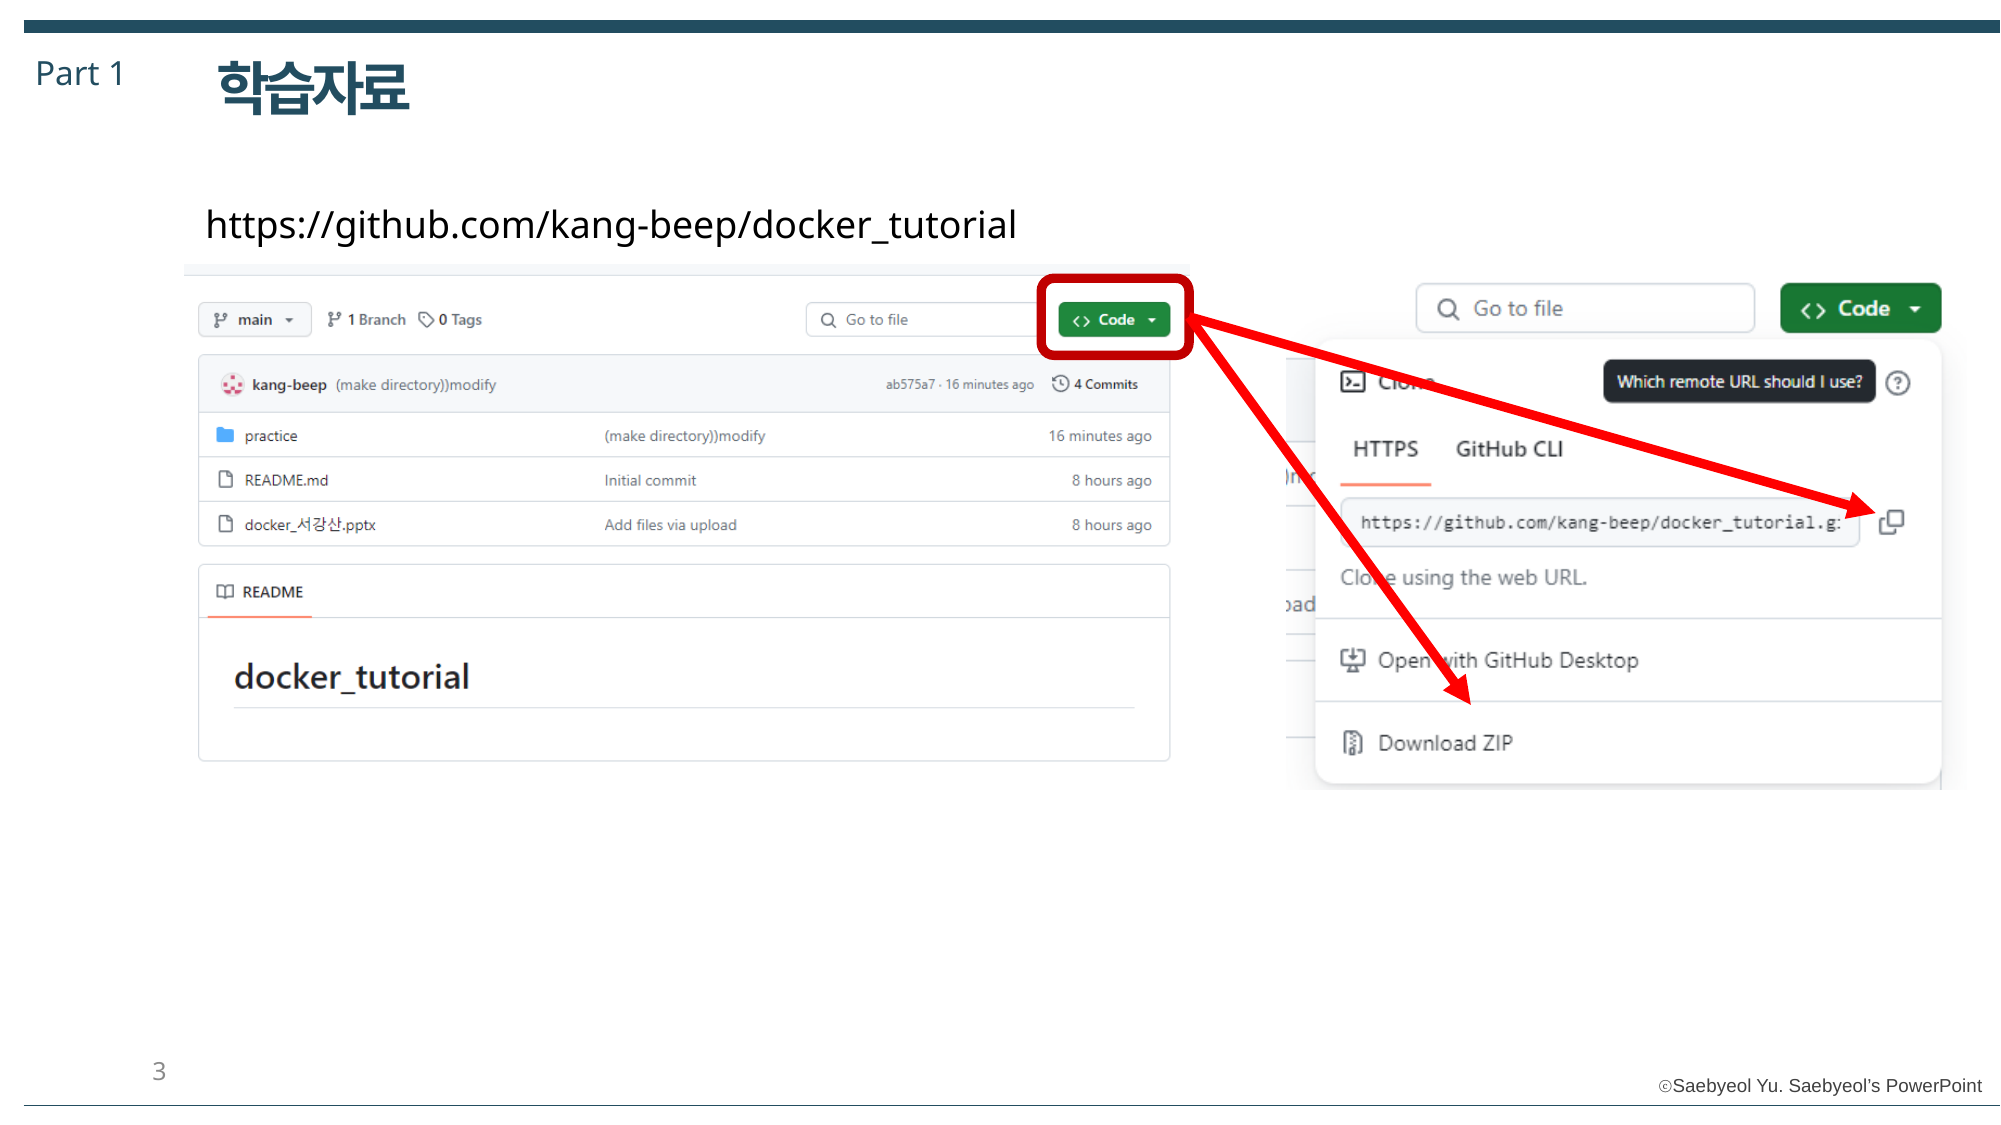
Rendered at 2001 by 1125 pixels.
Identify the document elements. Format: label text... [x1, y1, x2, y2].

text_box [1188, 316, 1471, 705]
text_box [1189, 316, 1876, 514]
slide_number 3 [137, 1042, 588, 1103]
text_box https://github.com/kang-beep/docker_tutorial [190, 193, 1196, 253]
text_box 학습자료 [202, 44, 428, 130]
picture [184, 264, 1190, 868]
picture [1286, 266, 1967, 790]
text_box Part 1 [20, 44, 143, 100]
